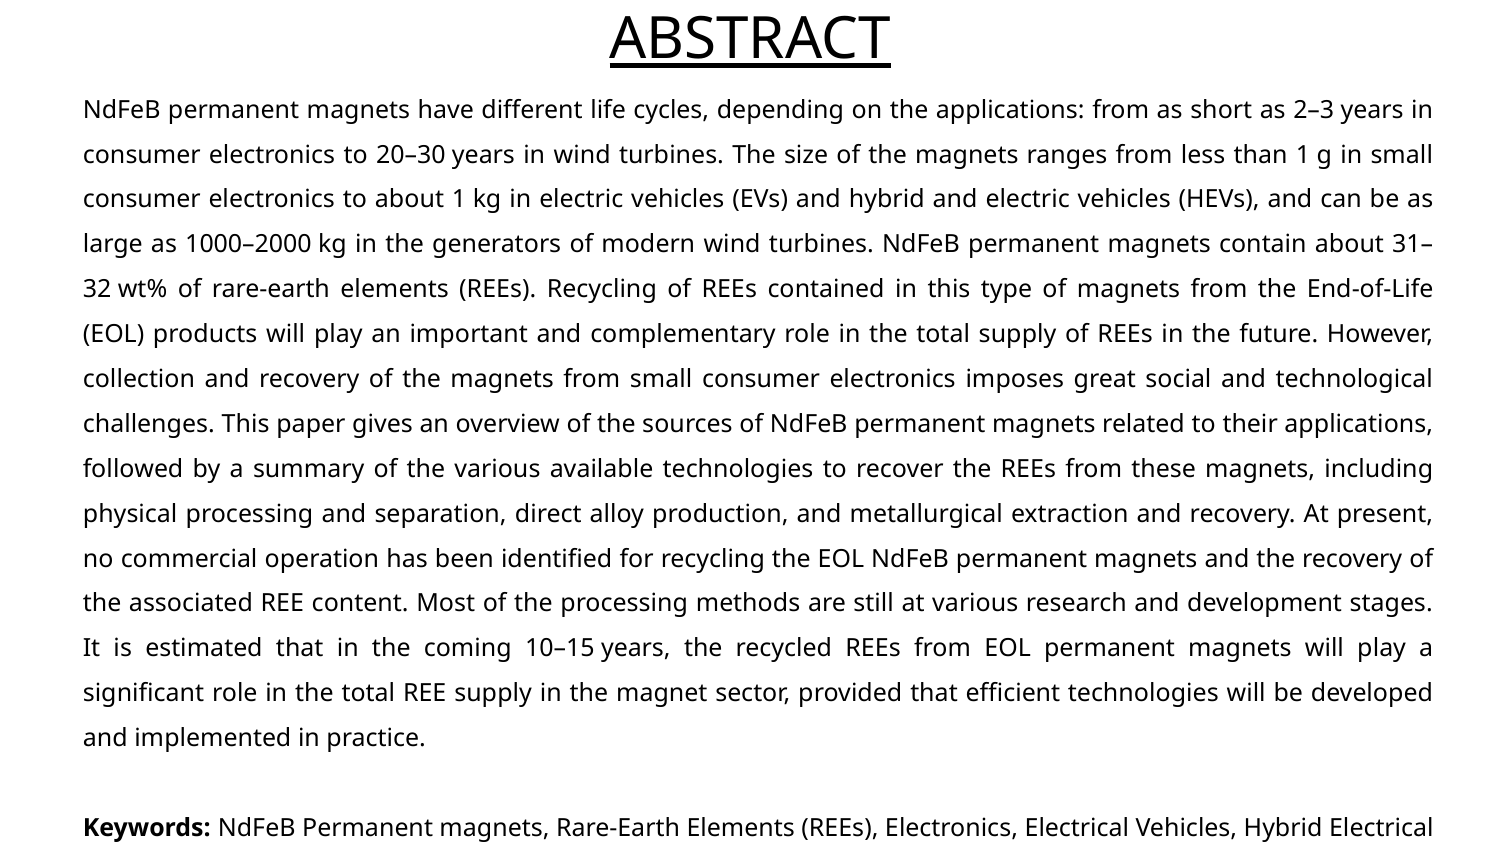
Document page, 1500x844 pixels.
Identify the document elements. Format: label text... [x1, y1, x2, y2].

title ABSTRACT [574, 0, 926, 63]
list NdFeB permanent magnets have different life cycles, depending on the applications: from as short as 2–3 years in consumer electronics to 20–30 years in wind turbines. The size of the magnets ranges from less than 1 g in small consumer electronics to about 1 kg in electric vehicles (EVs) and hybrid and electric vehicles (HEVs), and can be as large as 1000–2000 kg in the generators of modern wind turbines. NdFeB permanent magnets contain about 31–32 wt% of rare-earth elements (REEs). Recycling of REEs contained in this type of magnets from the End-of-Life (EOL) products will play an important and complementary role in the total supply of REEs in the future. However, collection and recovery of the magnets from small consumer electronics imposes great social and technological challenges. This paper gives an overview of the sources of NdFeB permanent magnets related to their applications, followed by a summary of the various available technologies to recover the REEs from these magnets, including physical processing and separation, direct alloy production, and metallurgical extraction and recovery. At present, no commercial operation has been identified for recycling the EOL NdFeB permanent magnets and the recovery of the associated REE content. Most of the processing methods are still at various research and development stages. It is estimated that in the coming 10–15 years, the recycled REEs from EOL permanent magnets will play a significant role in the total REE supply in the magnet sector, provided that efficient technologies will be developed and implemented in practice. Keywords: NdFeB Permanent magnets, Rare-Earth Elements (REEs), Electronics, Electrical Vehicles, Hybrid Electrical Vehicles [49, 63, 1451, 699]
